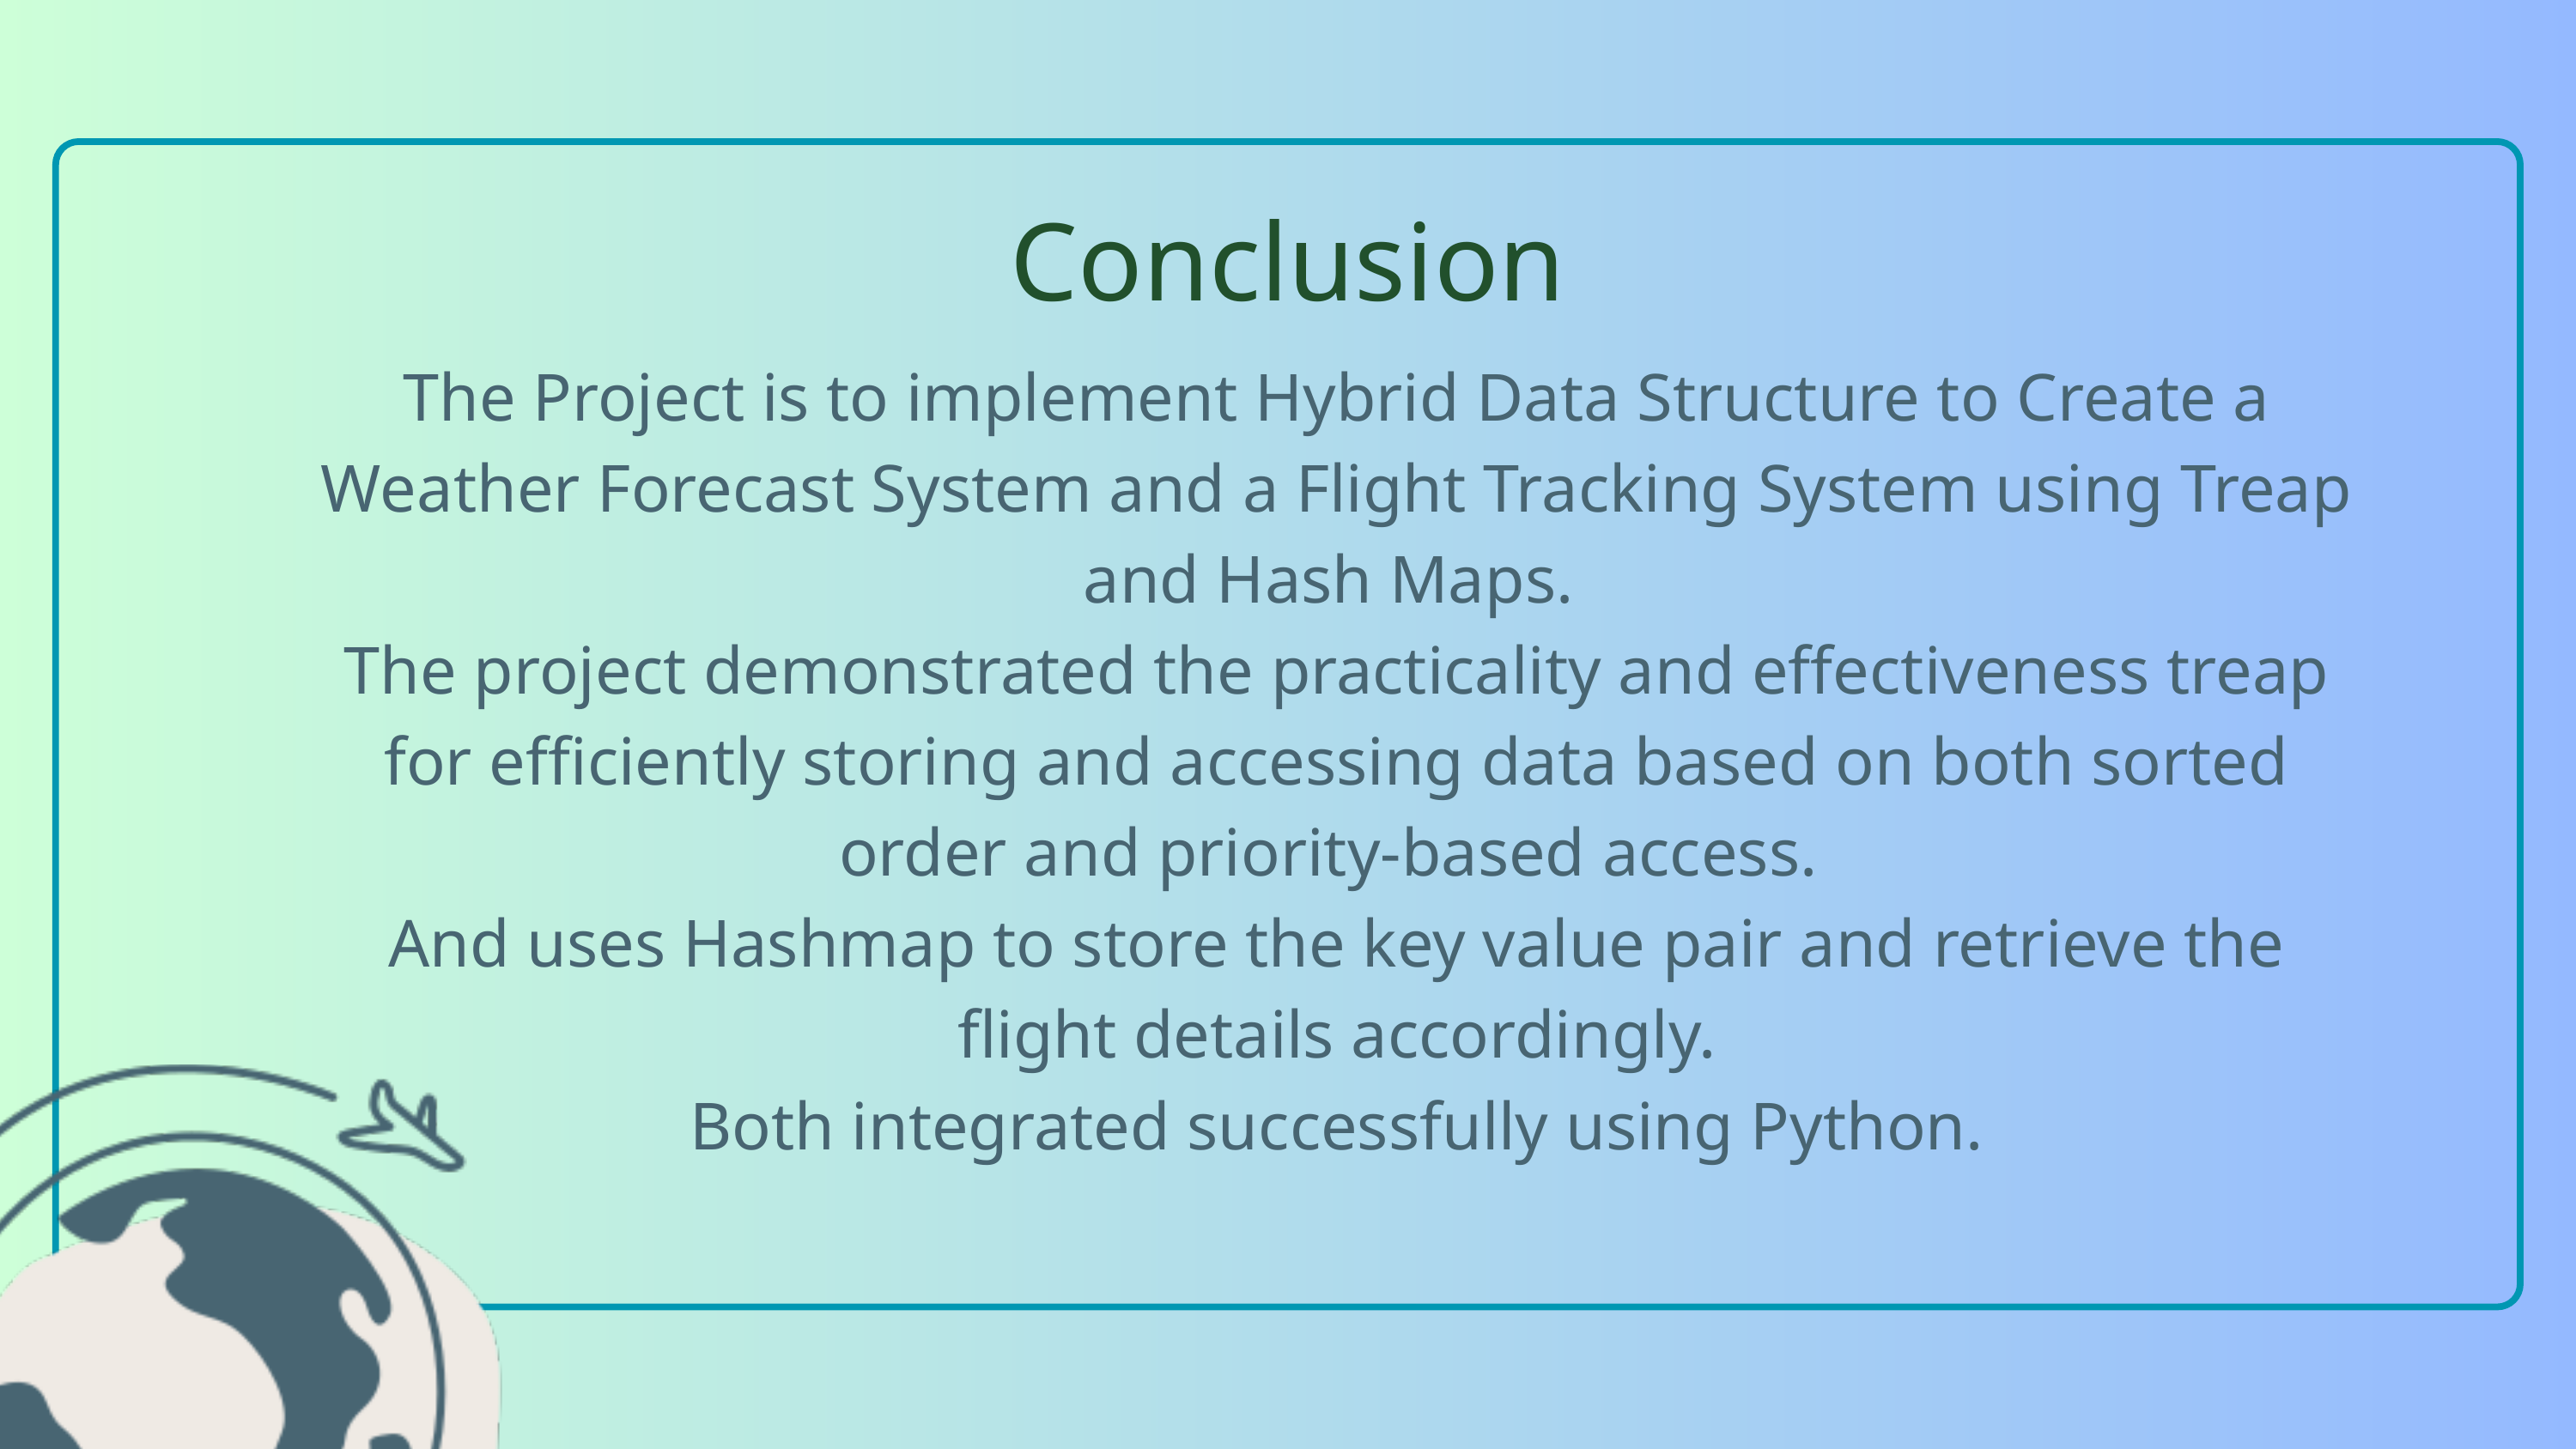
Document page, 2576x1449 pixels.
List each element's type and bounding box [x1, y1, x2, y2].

text_box [0, 1064, 505, 1449]
text_box [55, 141, 2521, 1307]
